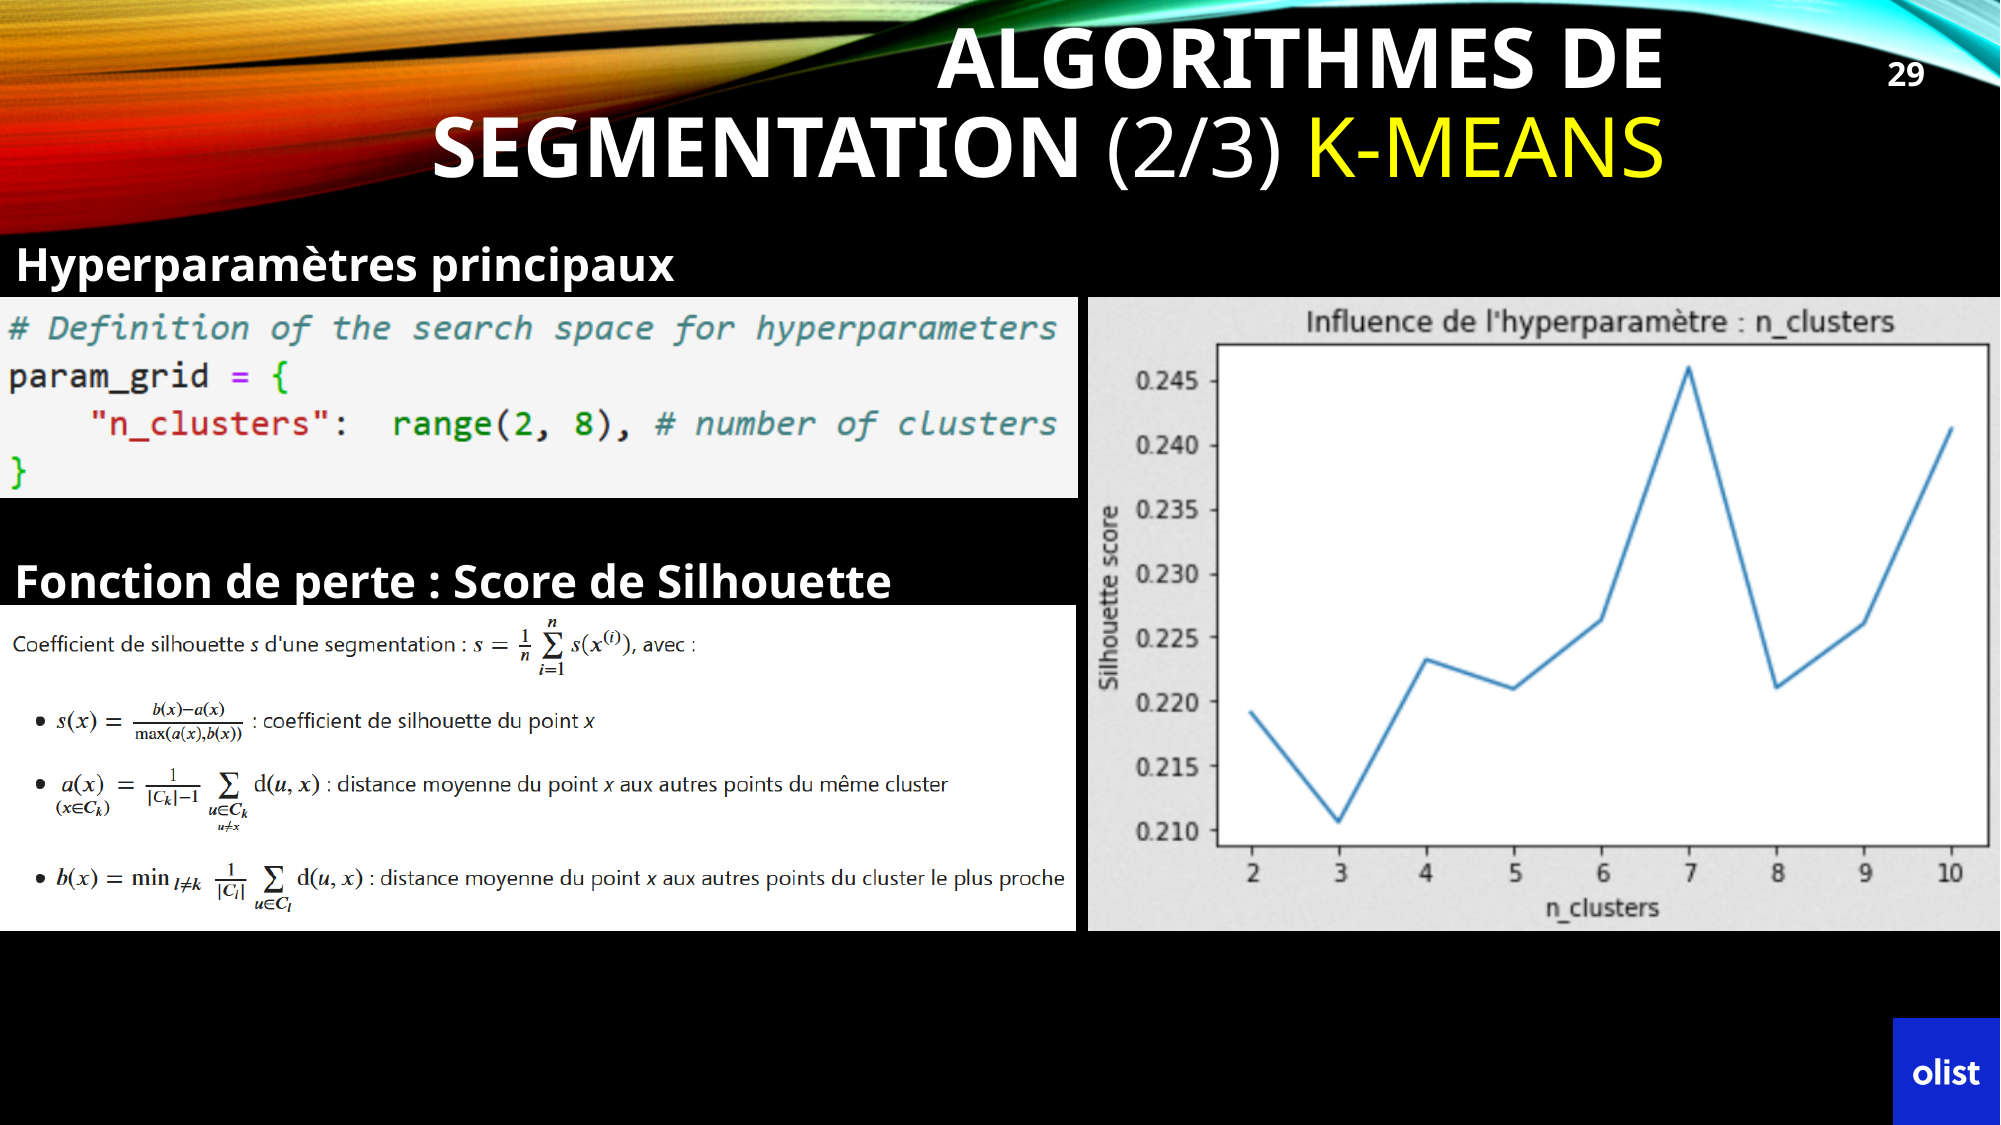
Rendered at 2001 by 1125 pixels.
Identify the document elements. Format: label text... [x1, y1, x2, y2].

picture [0, 296, 1078, 499]
picture [1893, 1018, 2000, 1125]
text_box Fonction de perte : Score de Silhouette [0, 545, 1040, 605]
title Algorithmes de Segmentation (2/3) k-Means [269, 0, 1682, 213]
list Hyperparamètres principaux [0, 234, 1589, 327]
picture [1087, 296, 2000, 932]
picture [0, 605, 1076, 932]
text_box 29 [1834, 45, 1941, 106]
picture [0, 0, 2000, 237]
